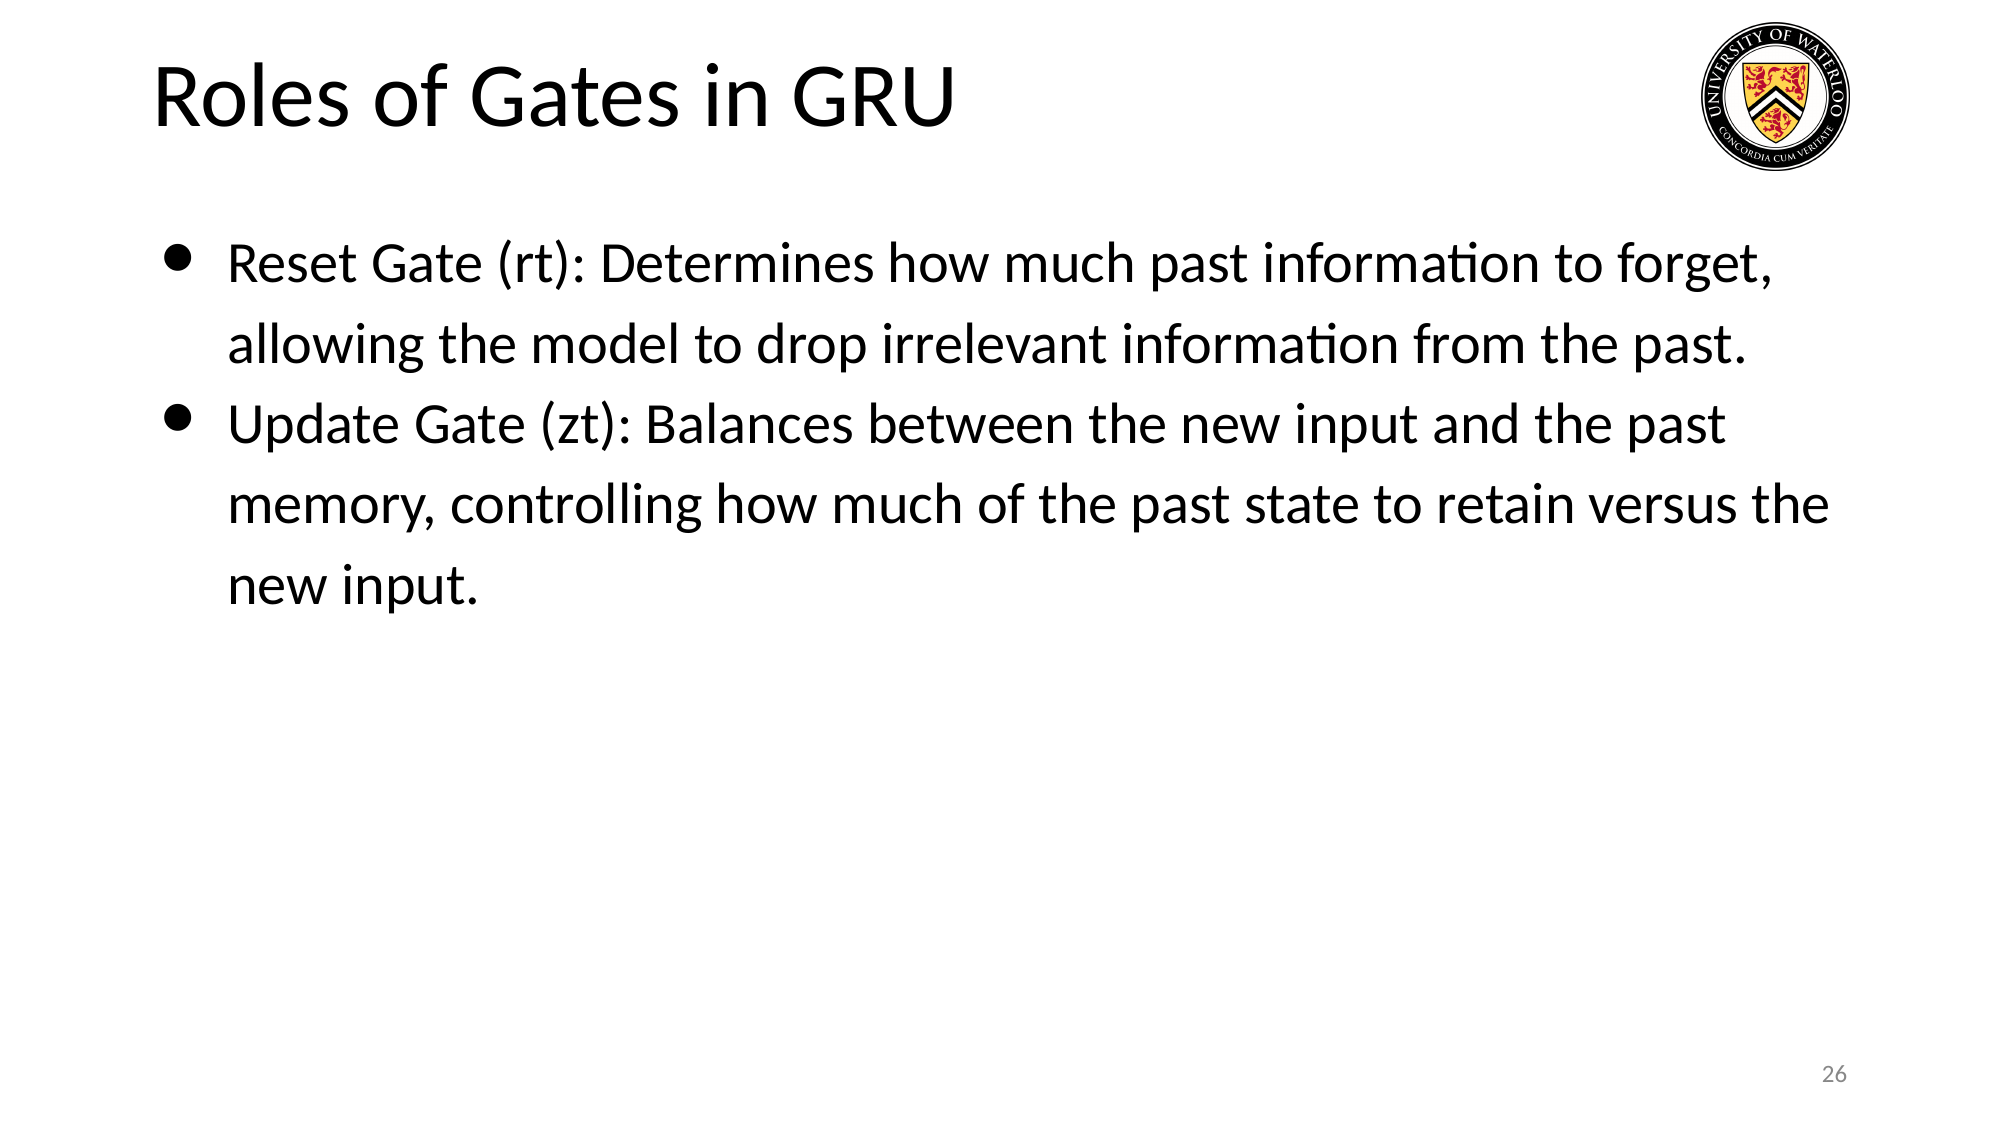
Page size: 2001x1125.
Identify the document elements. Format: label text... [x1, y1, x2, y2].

title Roles of Gates in GRU [137, 22, 1863, 171]
slide_number ‹#› [1412, 1042, 1863, 1103]
list Reset Gate (rt): Determines how much past information to forget, allowing the model to drop irrelevant information from the past. Update Gate (zt): Balances between the new input and the past memory, controlling how much of the past state to retain versus the new input. [137, 206, 1863, 1014]
